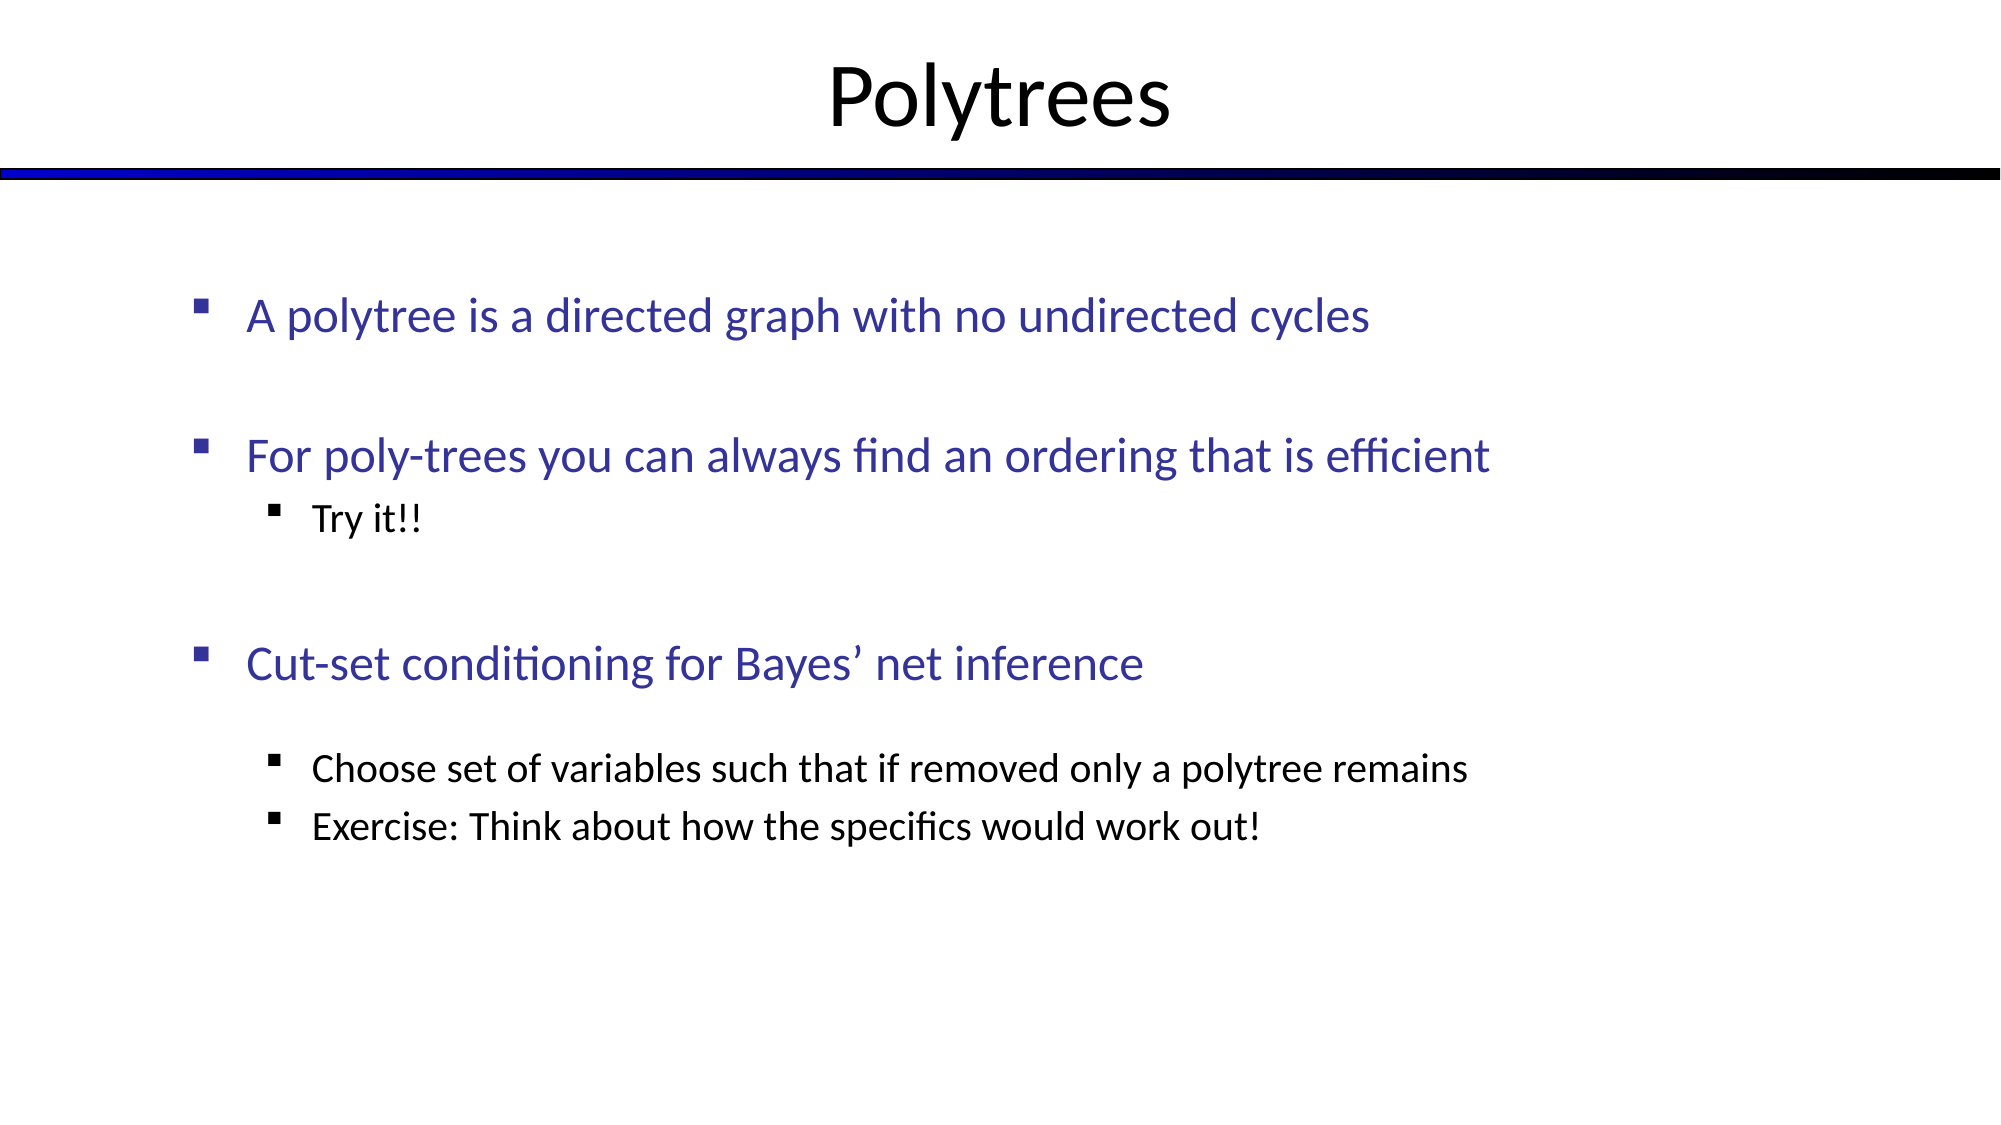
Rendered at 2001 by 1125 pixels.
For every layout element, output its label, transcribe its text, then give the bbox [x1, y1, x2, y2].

title Polytrees [0, 0, 2000, 184]
list A polytree is a directed graph with no undirected cycles For poly-trees you can always find an ordering that is efficient Try it!! Cut-set conditioning for Bayes’ net inference Choose set of variables such that if removed only a polytree remains Exercise: Think about how the specifics would work out! [174, 274, 1934, 1006]
